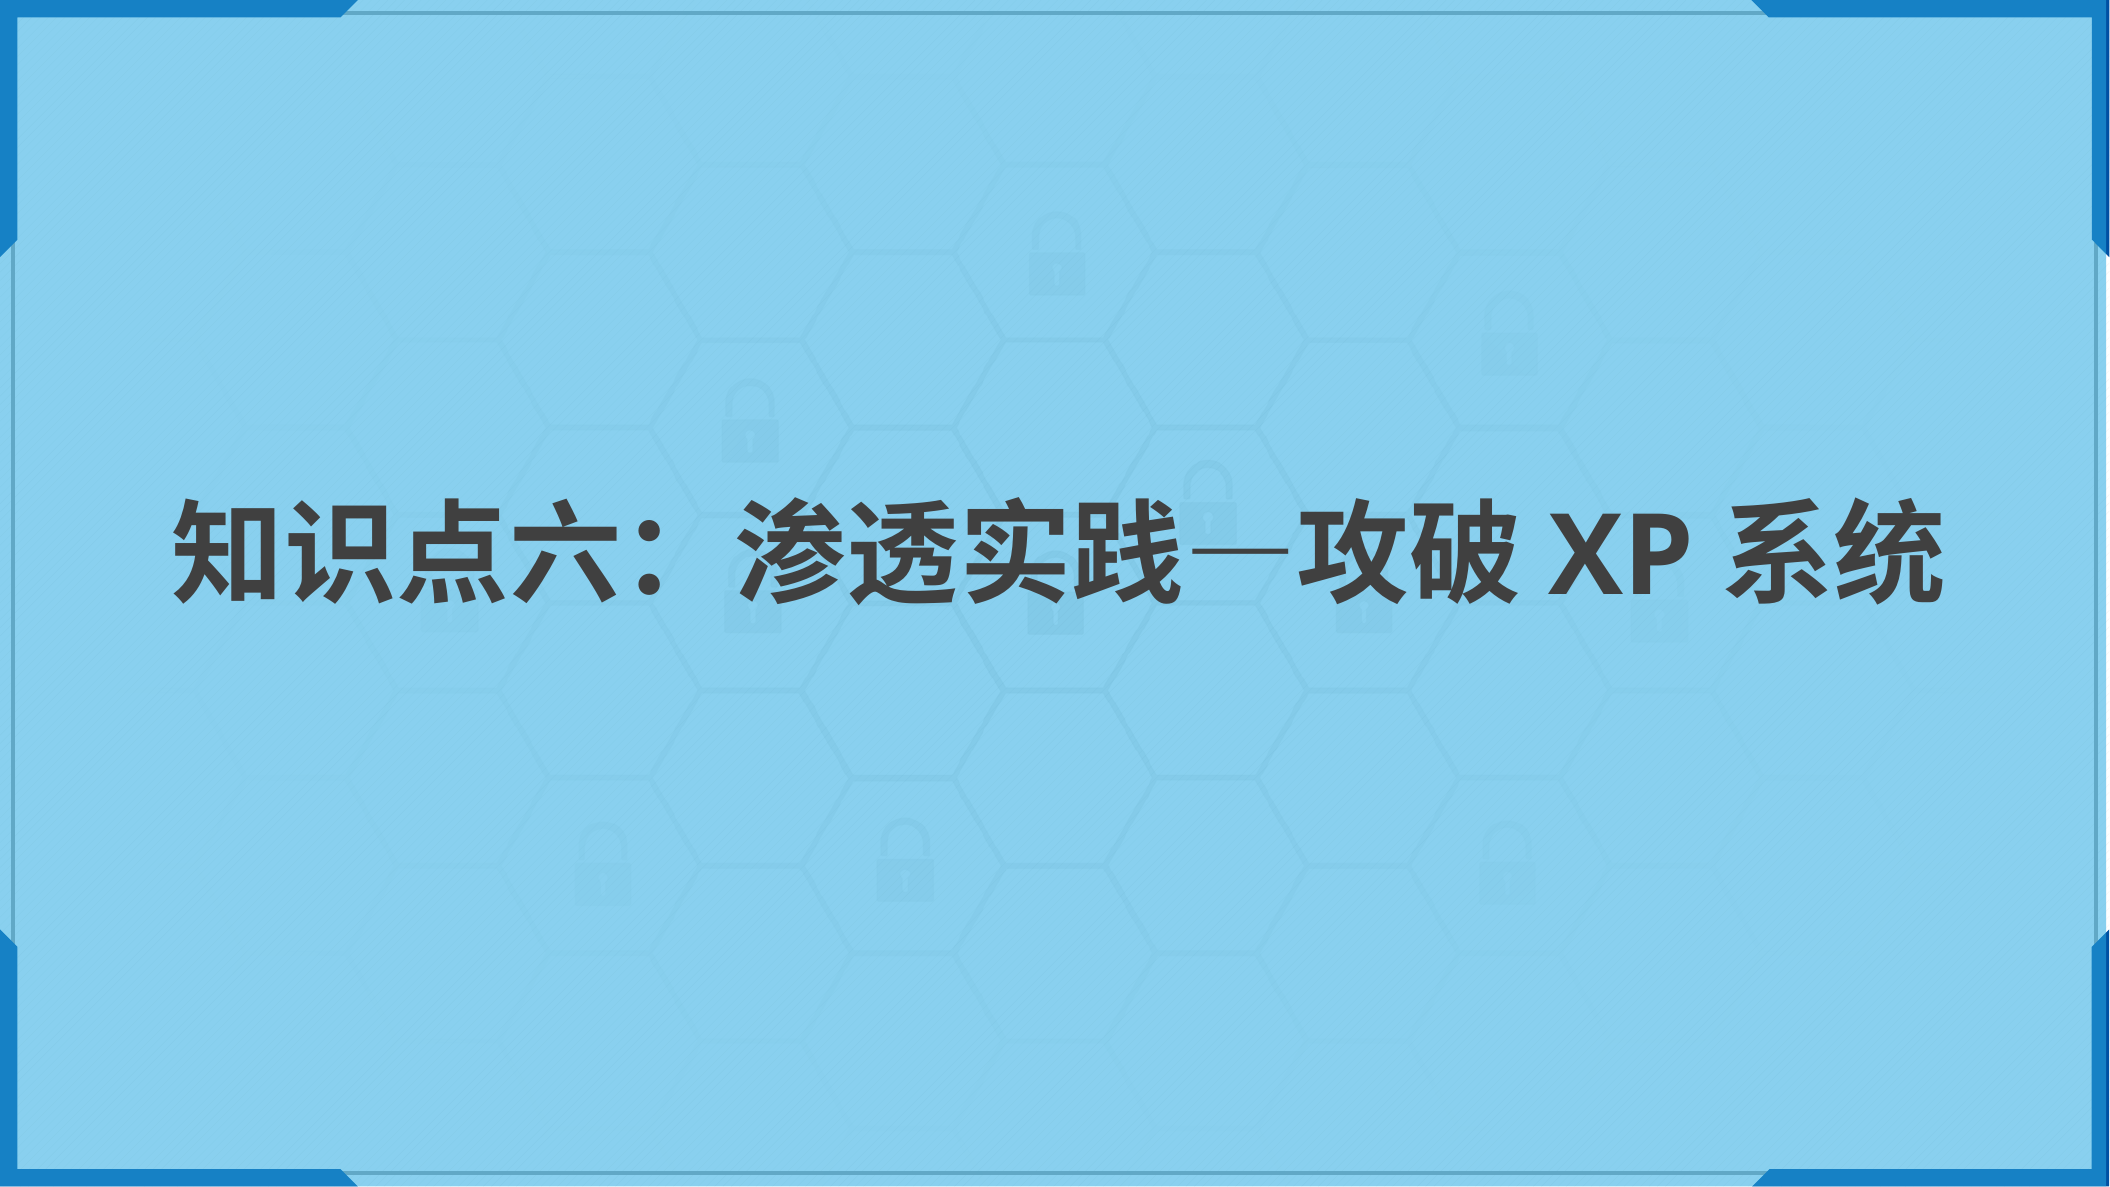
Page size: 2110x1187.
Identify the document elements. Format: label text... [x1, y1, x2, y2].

text_box 知识点六：渗透实践—攻破XP系统 [156, 475, 2036, 625]
text_box [0, 0, 2107, 1187]
